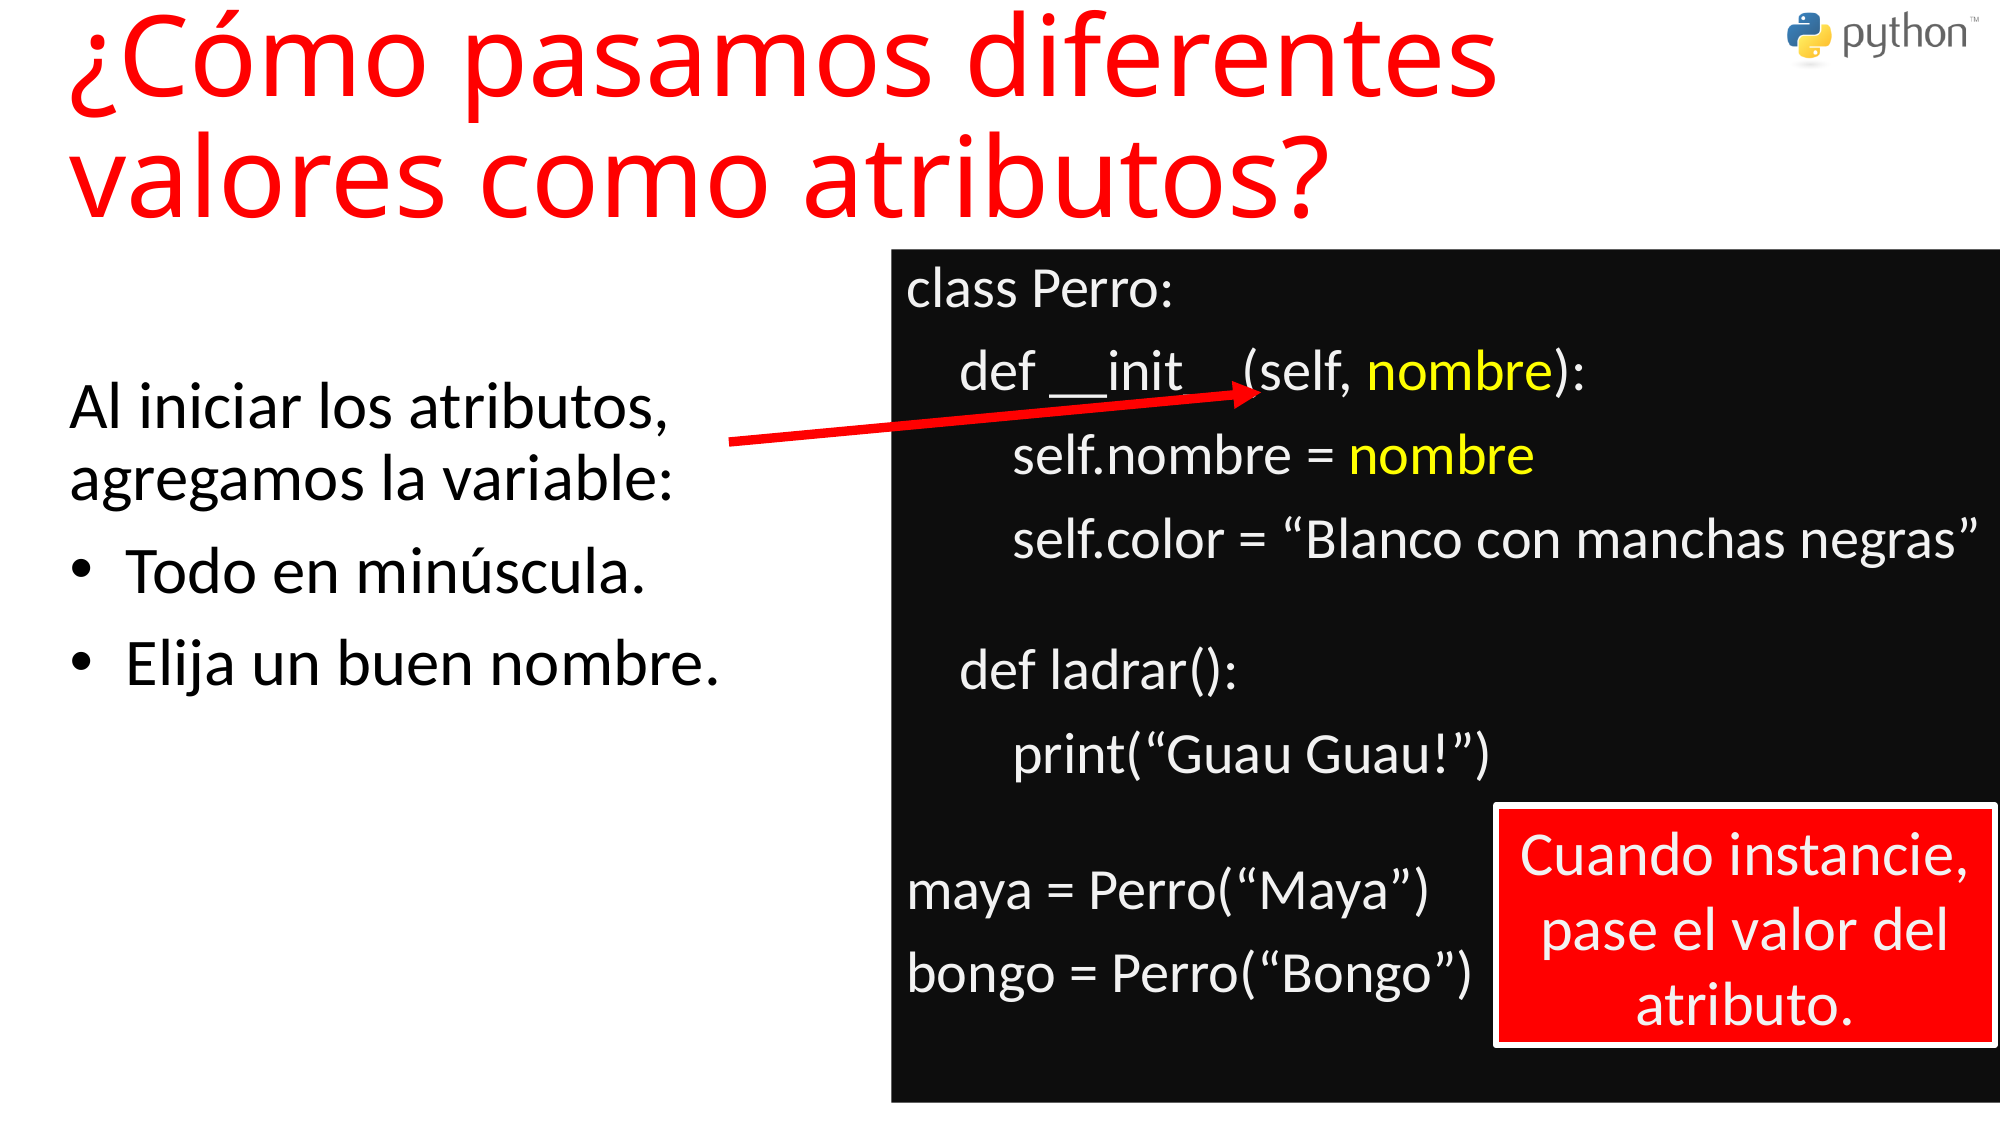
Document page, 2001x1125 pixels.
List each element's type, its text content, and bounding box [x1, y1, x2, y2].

text_box Cuando instancie, pase el valor del atributo. [1495, 805, 1995, 1045]
title ¿Cómo pasamos diferentes valores como atributos? [54, 45, 1756, 250]
text_box class Perro: def __init__(self, nombre): self.nombre = nombre self.color = “Blanco con manchas negras” def ladrar(): print(“Guau Guau!”) maya = Perro(“Maya”) bongo = Perro(“Bongo”) [891, 249, 2000, 1103]
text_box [728, 392, 1262, 442]
picture [1755, 0, 1997, 82]
text_box Al iniciar los atributos, agregamos la variable: Todo en minúscula. Elija un buen nombre. [54, 363, 773, 803]
